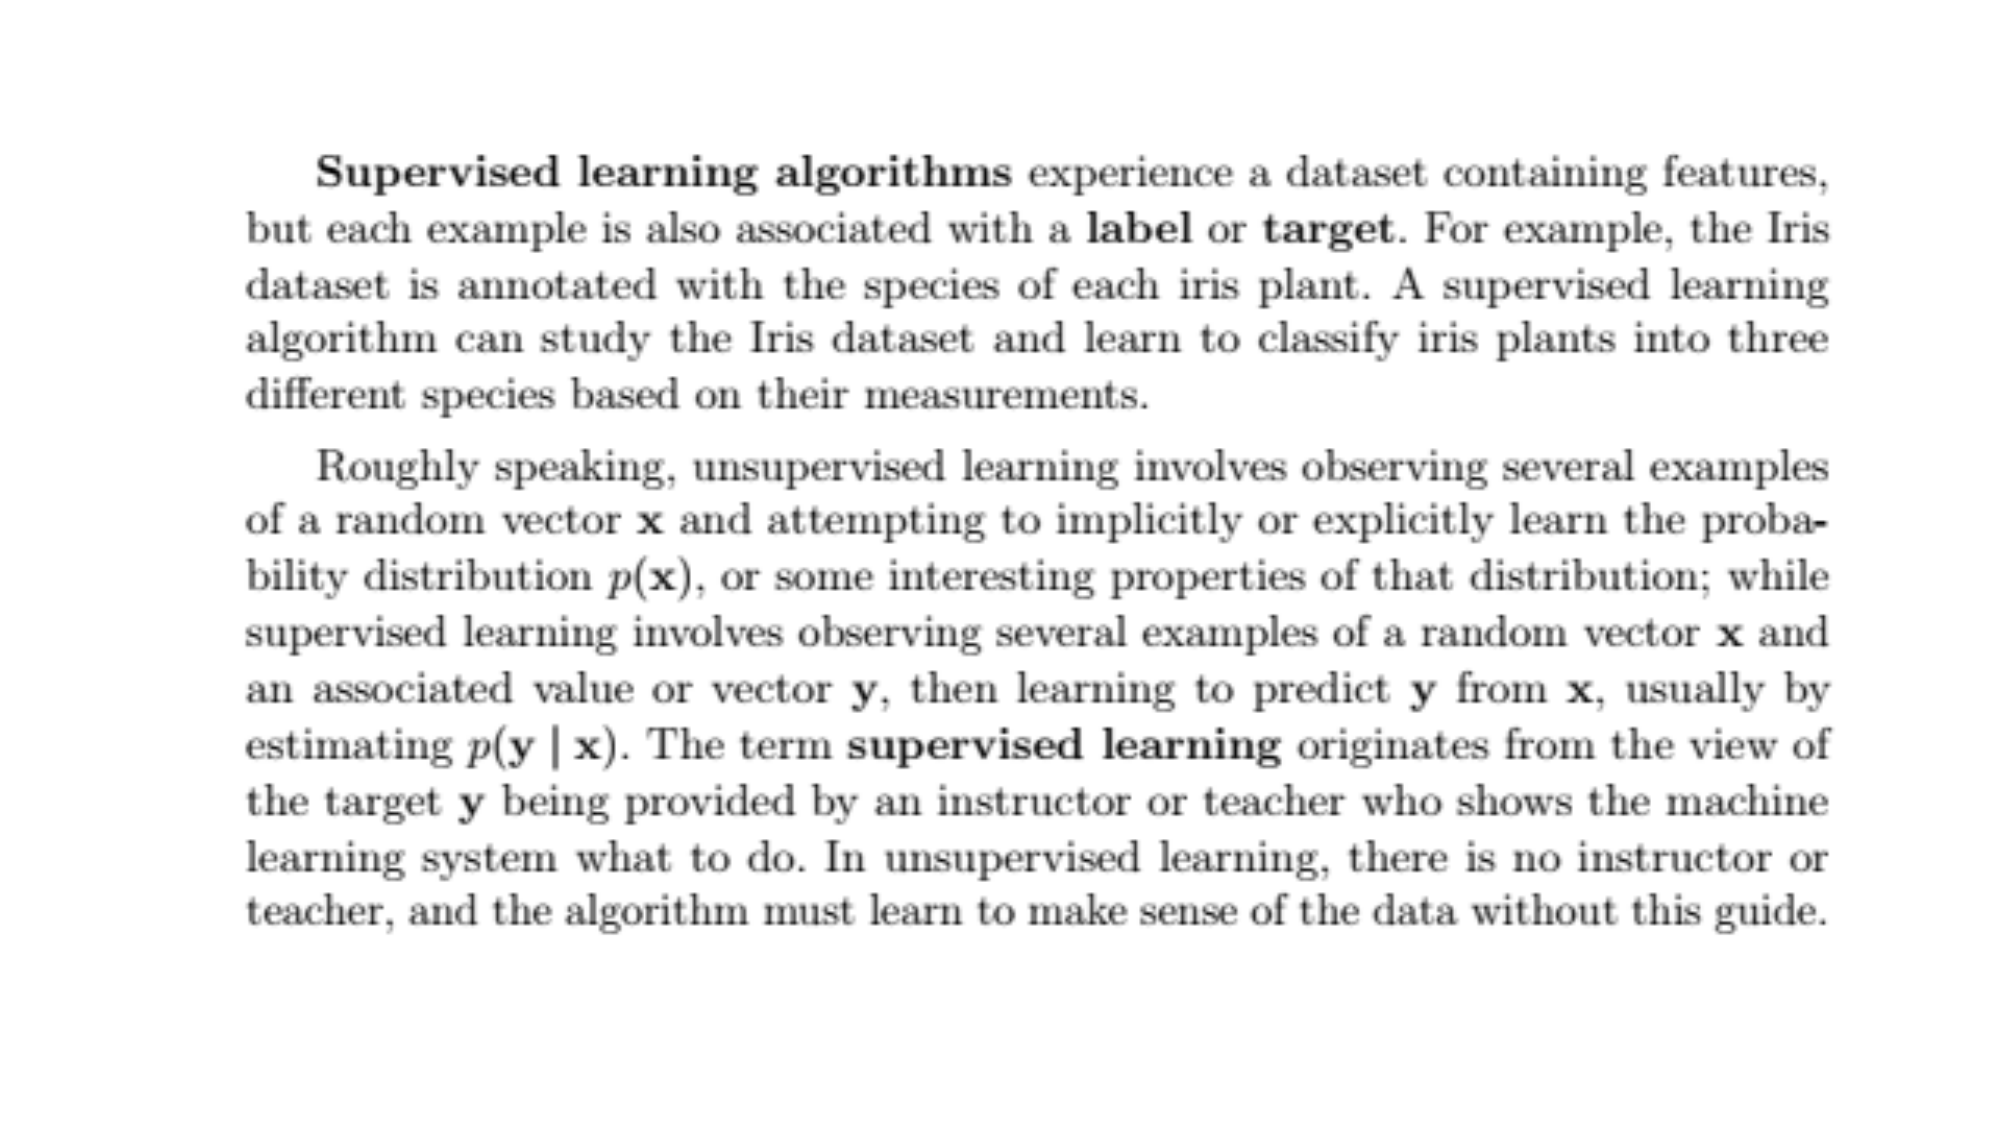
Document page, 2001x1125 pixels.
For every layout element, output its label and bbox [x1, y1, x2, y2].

picture [225, 131, 1848, 957]
